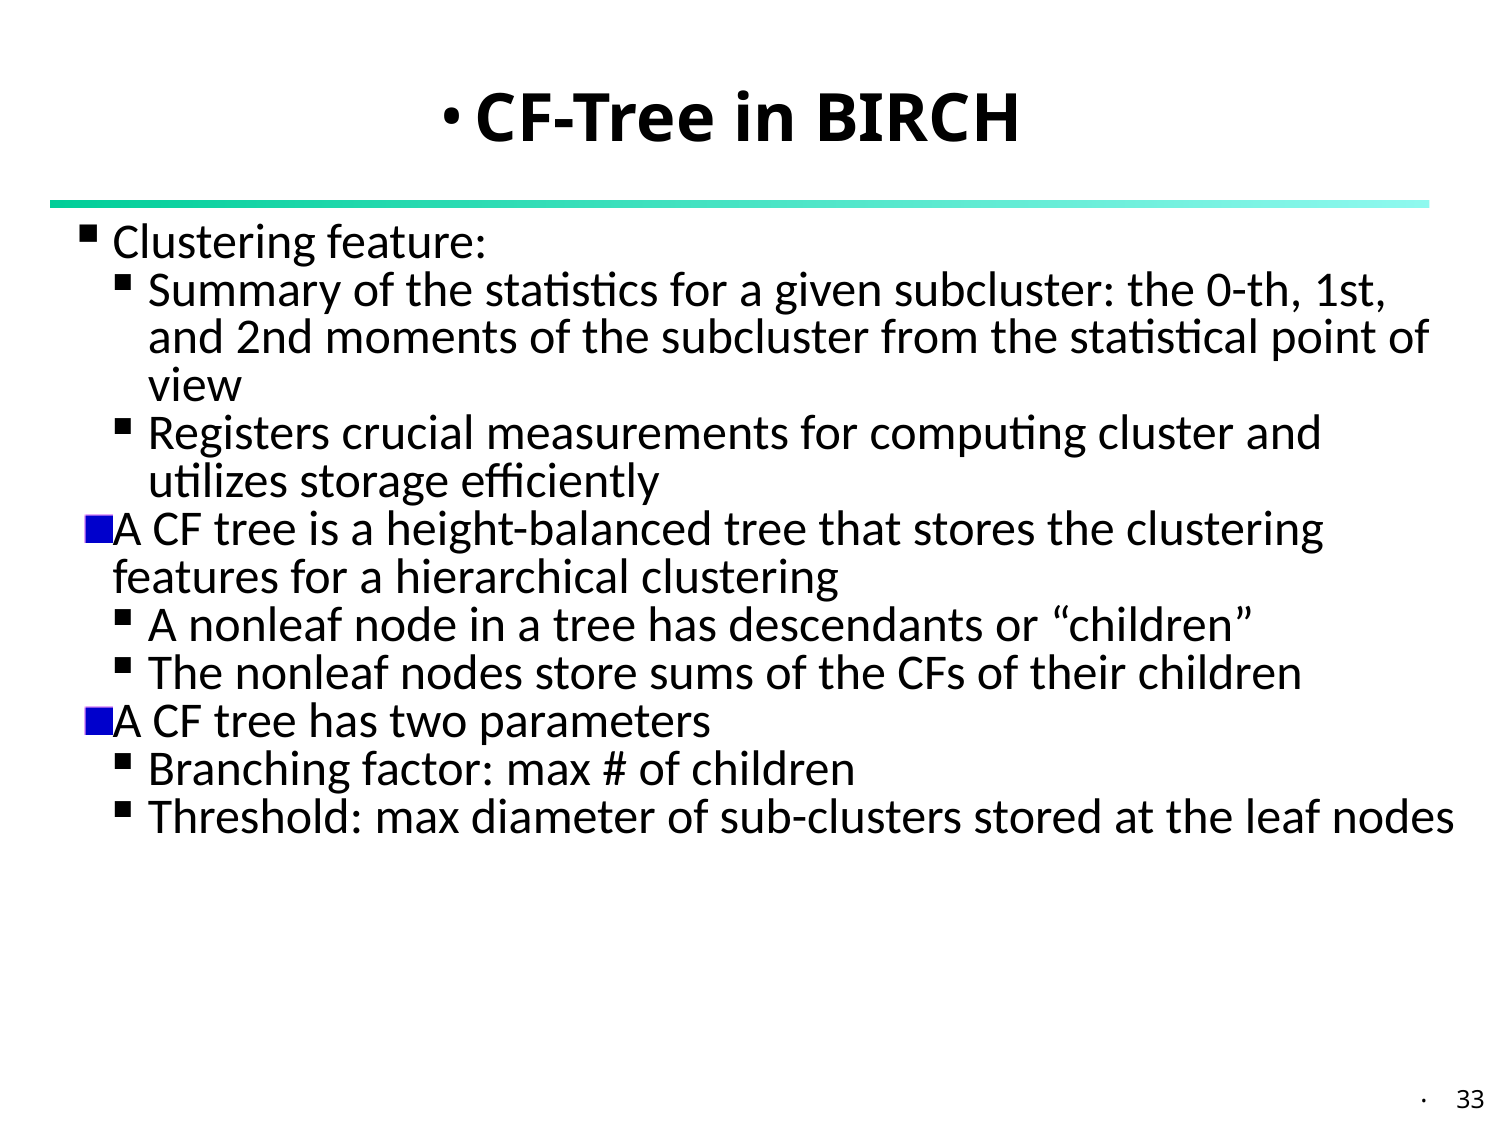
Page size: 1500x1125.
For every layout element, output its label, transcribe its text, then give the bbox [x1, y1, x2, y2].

picture [77, 699, 113, 735]
text_box Clustering feature: Summary of the statistics for a given subcluster: the 0-th, 1st, and 2nd moments of the subcluster from the statistical point of view Registers crucial measurements for computing cluster and utilizes storage efficiently A CF tree is a height-balanced tree that stores the clustering features for a hierarchical clustering A nonleaf node in a tree has descendants or “children” The nonleaf nodes store sums of the CFs of their children A CF tree has two parameters Branching factor: max # of children Threshold: max diameter of sub-clusters stored at the leaf nodes [62, 212, 1475, 1100]
picture [77, 507, 113, 543]
text_box CF-Tree in BIRCH [74, 62, 1388, 163]
text_box <number> [1187, 1062, 1500, 1125]
